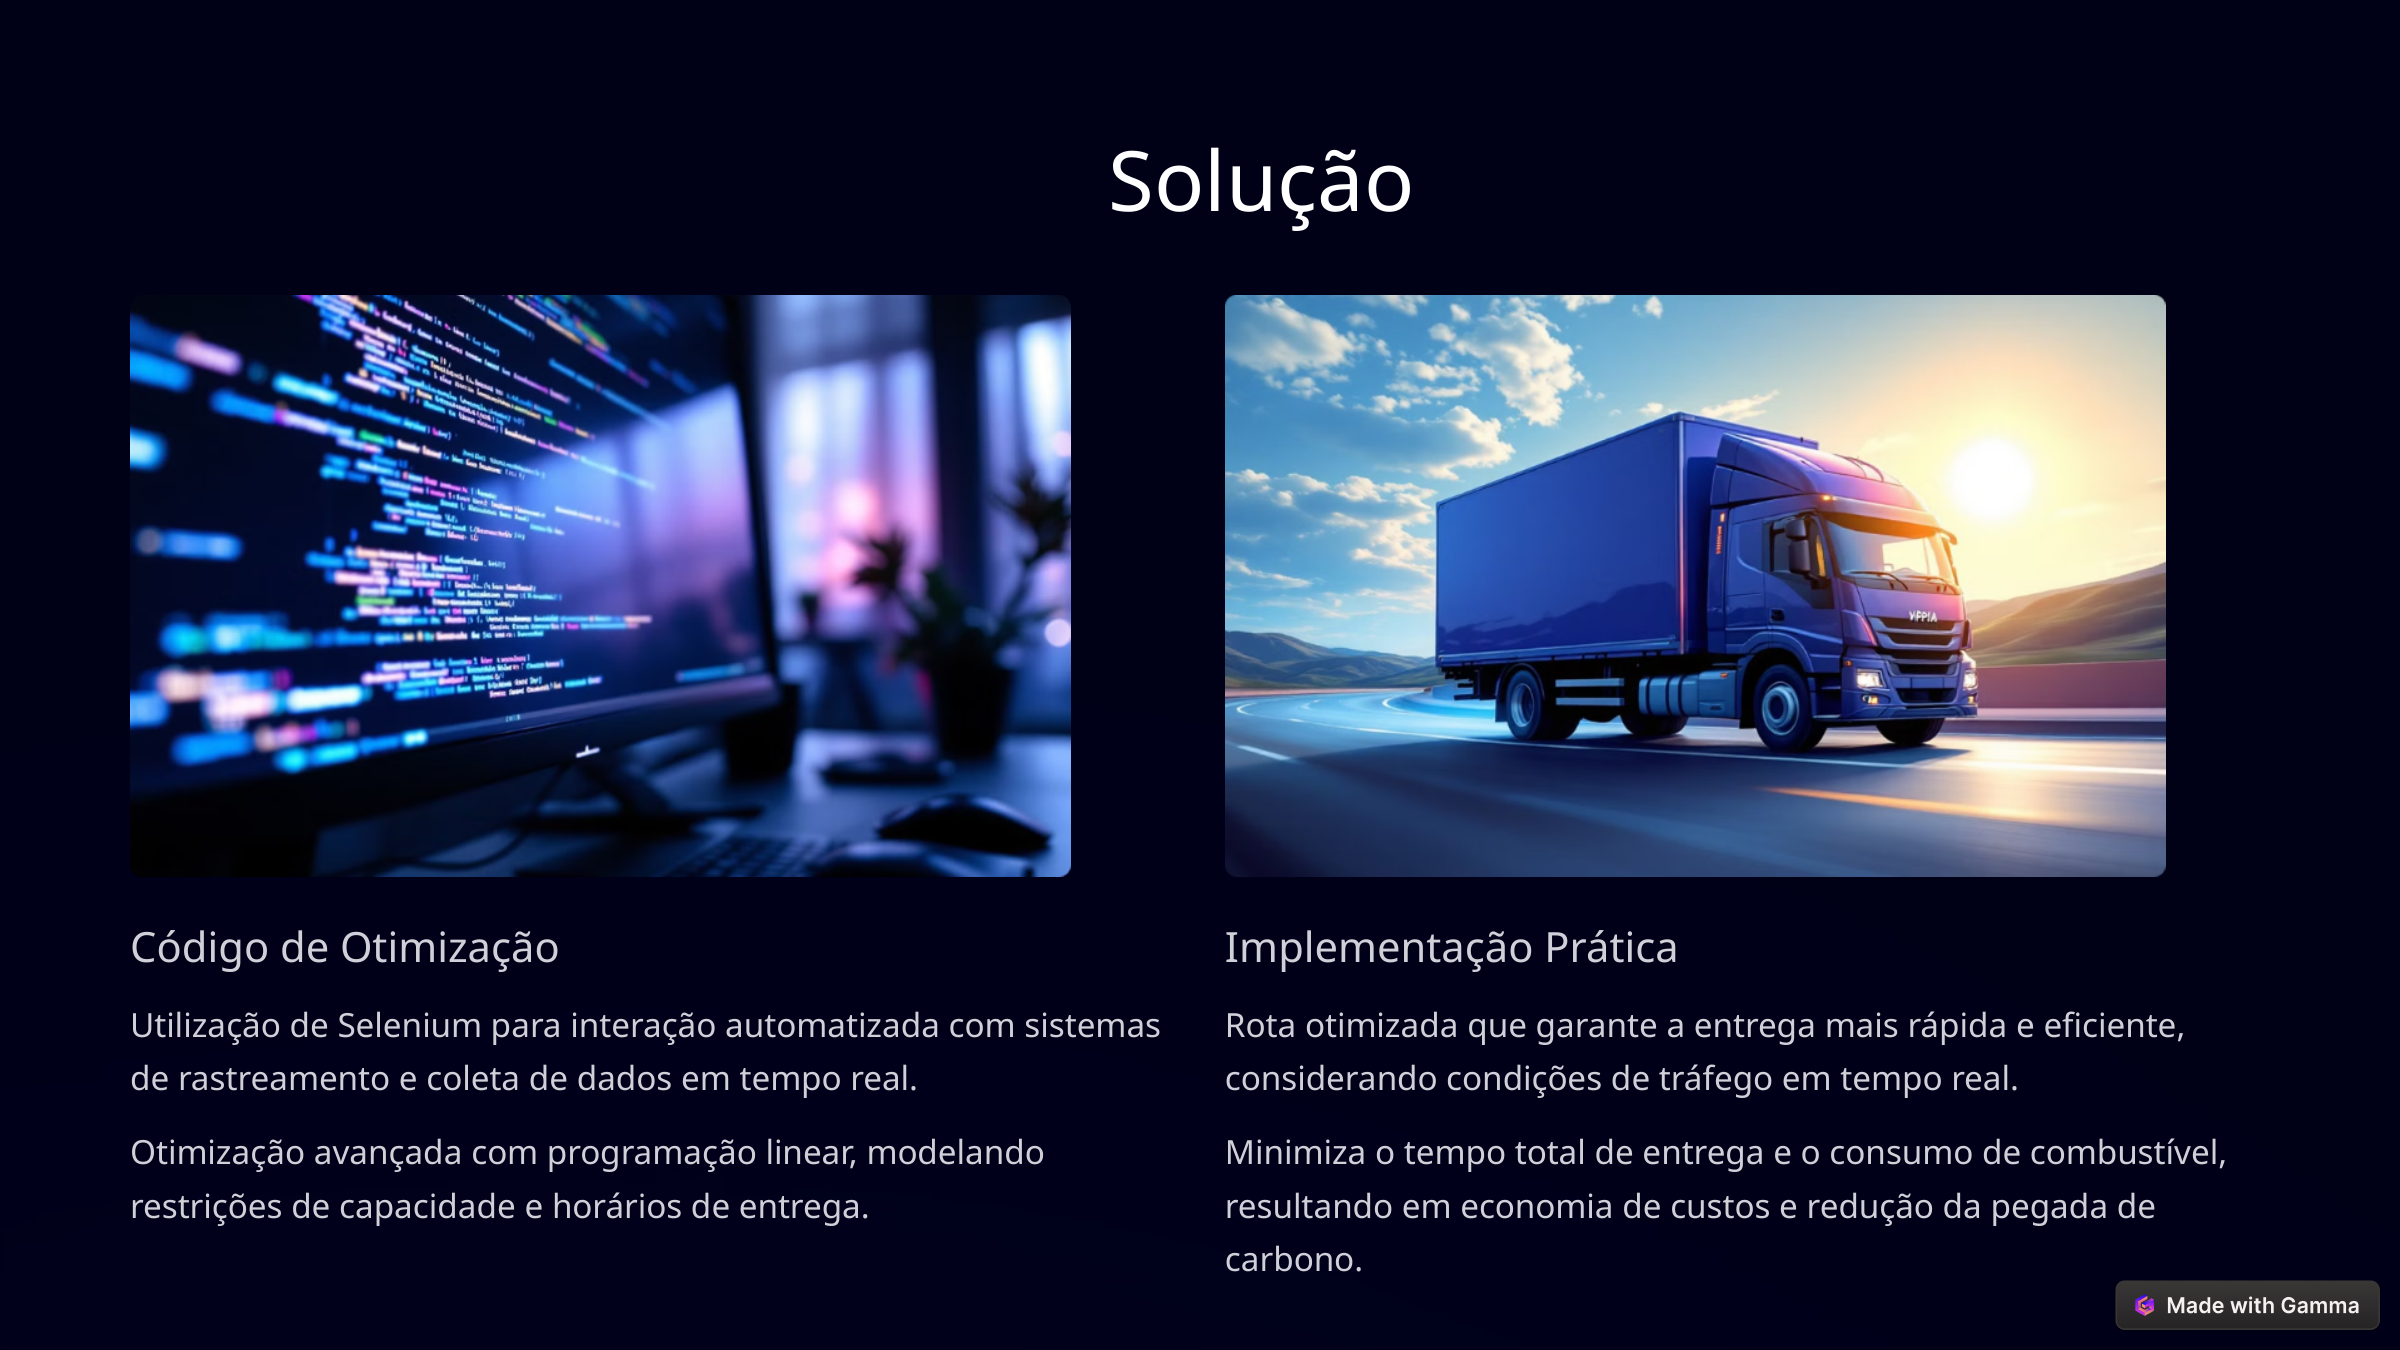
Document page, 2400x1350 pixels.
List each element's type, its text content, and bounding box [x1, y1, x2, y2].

text_box Rota otimizada que garante a entrega mais rápida e eficiente, considerando condições de tráfego em tempo real. [1225, 991, 2270, 1099]
text_box Código de Otimização [130, 918, 549, 972]
text_box Implementação Prática [1225, 918, 1660, 972]
text_box Utilização de Selenium para interação automatizada com sistemas de rastreamento e coleta de dados em tempo real. [130, 991, 1175, 1099]
text_box Otimização avançada com programação linear, modelando restrições de capacidade e horários de entrega. [130, 1118, 1175, 1226]
picture [2106, 1271, 2389, 1339]
picture [1225, 295, 2166, 877]
text_box Solução [130, 124, 1390, 229]
text_box Minimiza o tempo total de entrega e o consumo de combustível, resultando em economia de custos e redução da pegada de carbono. [1225, 1118, 2270, 1226]
picture [130, 295, 1071, 877]
